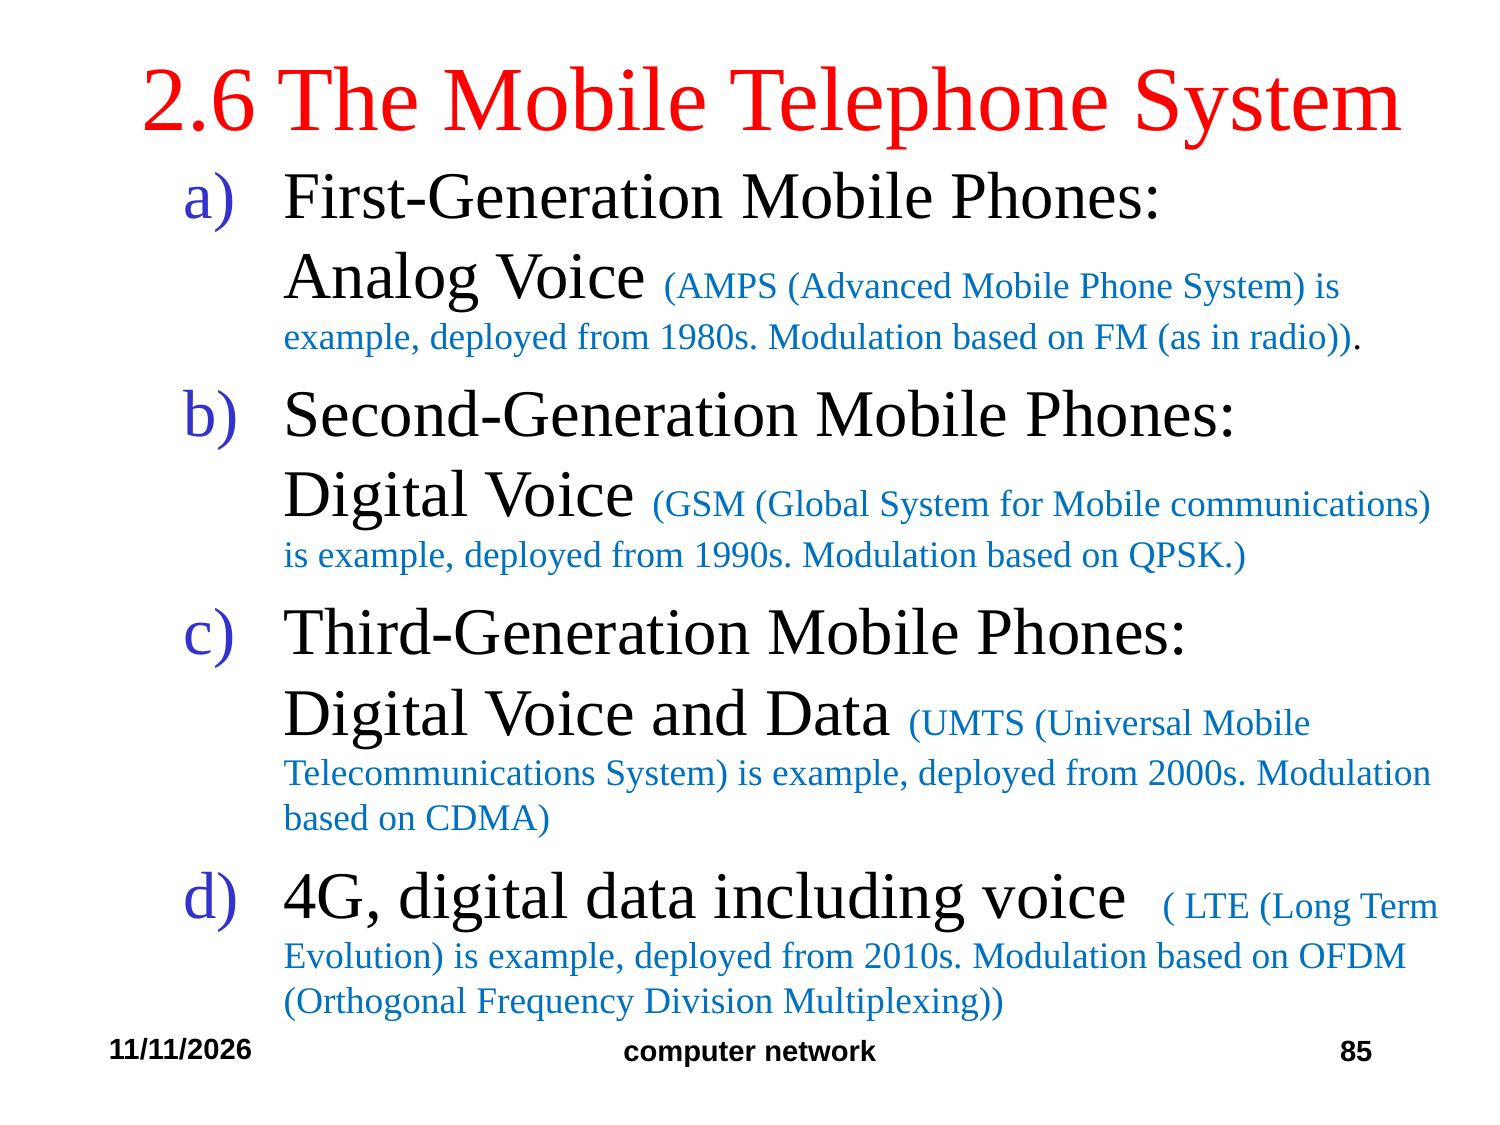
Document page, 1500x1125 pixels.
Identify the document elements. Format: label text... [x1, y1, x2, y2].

slide_number 85 [1074, 1025, 1388, 1100]
list First-Generation Mobile Phones: Analog Voice (AMPS (Advanced Mobile Phone System) is example, deployed from 1980s. Modulation based on FM (as in radio)). Second-Generation Mobile Phones: Digital Voice (GSM (Global System for Mobile communications) is example, deployed from 1990s. Modulation based on QPSK.) Third-Generation Mobile Phones: Digital Voice and Data (UMTS (Universal Mobile Telecommunications System) is example, deployed from 2000s. Modulation based on CDMA) 4G, digital data including voice ( LTE (Long Term Evolution) is example, deployed from 2010s. Modulation based on OFDM (Orthogonal Frequency Division Multiplexing)) [168, 144, 1470, 977]
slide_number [93, 1022, 407, 1098]
title 2.6 The Mobile Telephone System [0, 0, 1500, 188]
footer computer network [512, 1025, 988, 1100]
